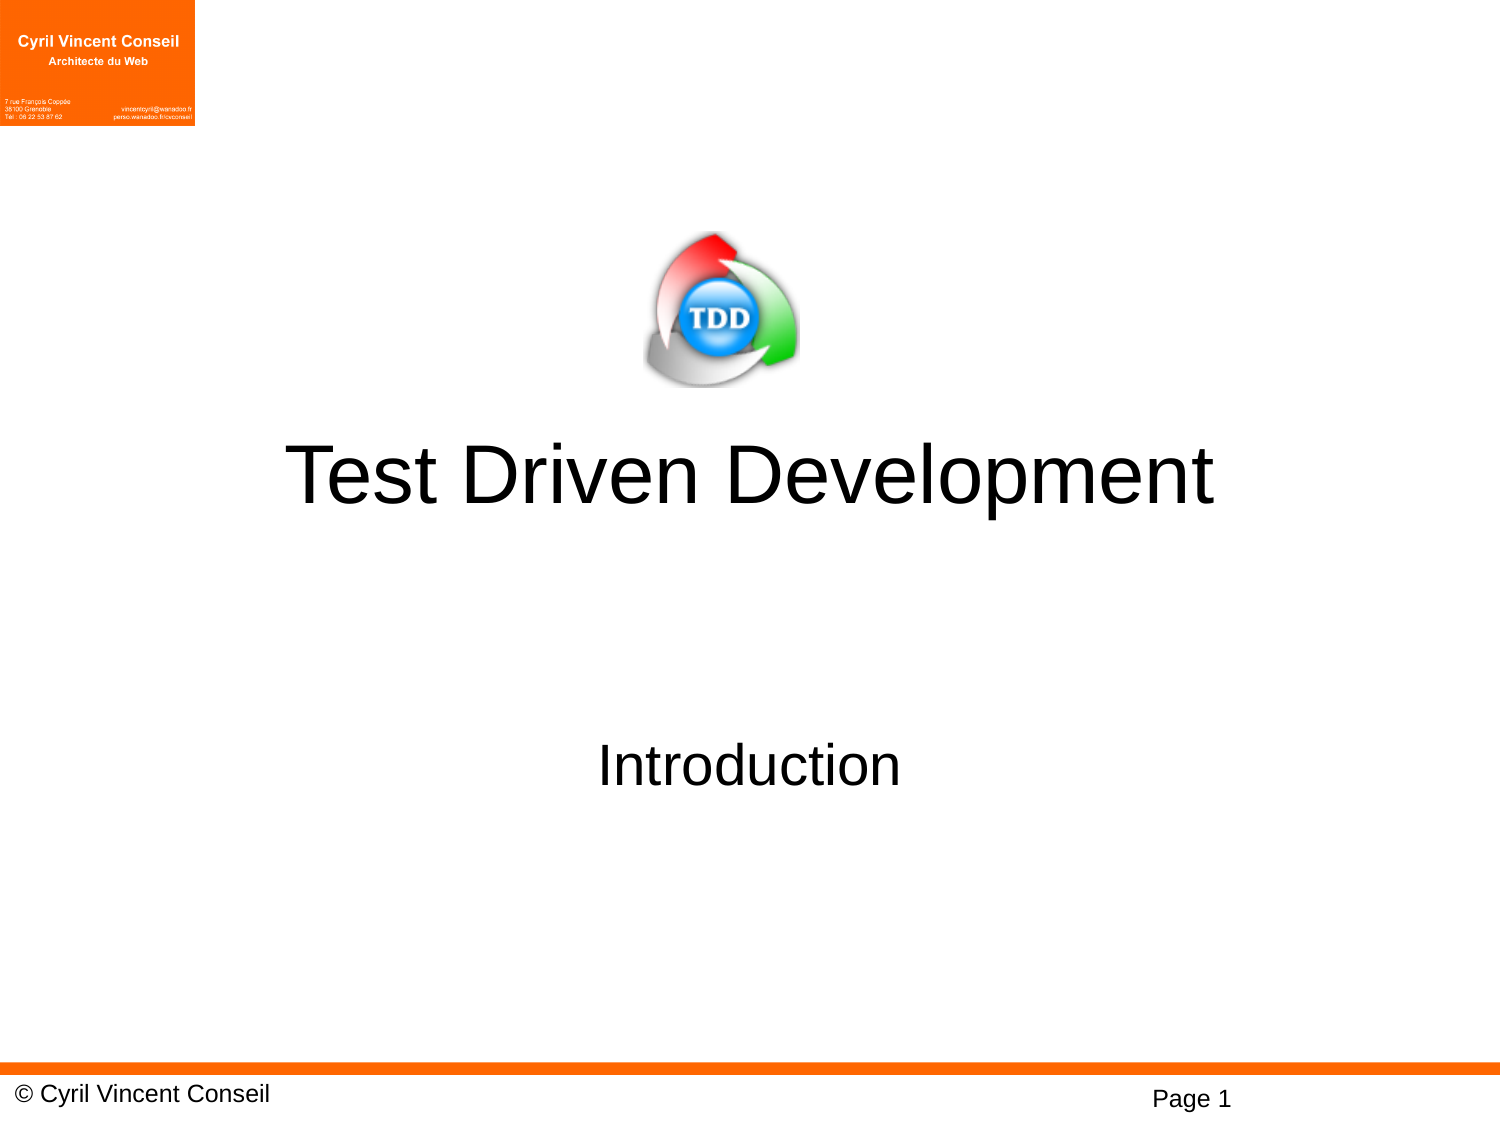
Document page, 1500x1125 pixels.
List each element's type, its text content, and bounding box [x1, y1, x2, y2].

picture [0, 0, 195, 126]
picture [643, 231, 801, 389]
subtitle Introduction [225, 637, 1275, 925]
title Test Driven Development [112, 349, 1388, 591]
